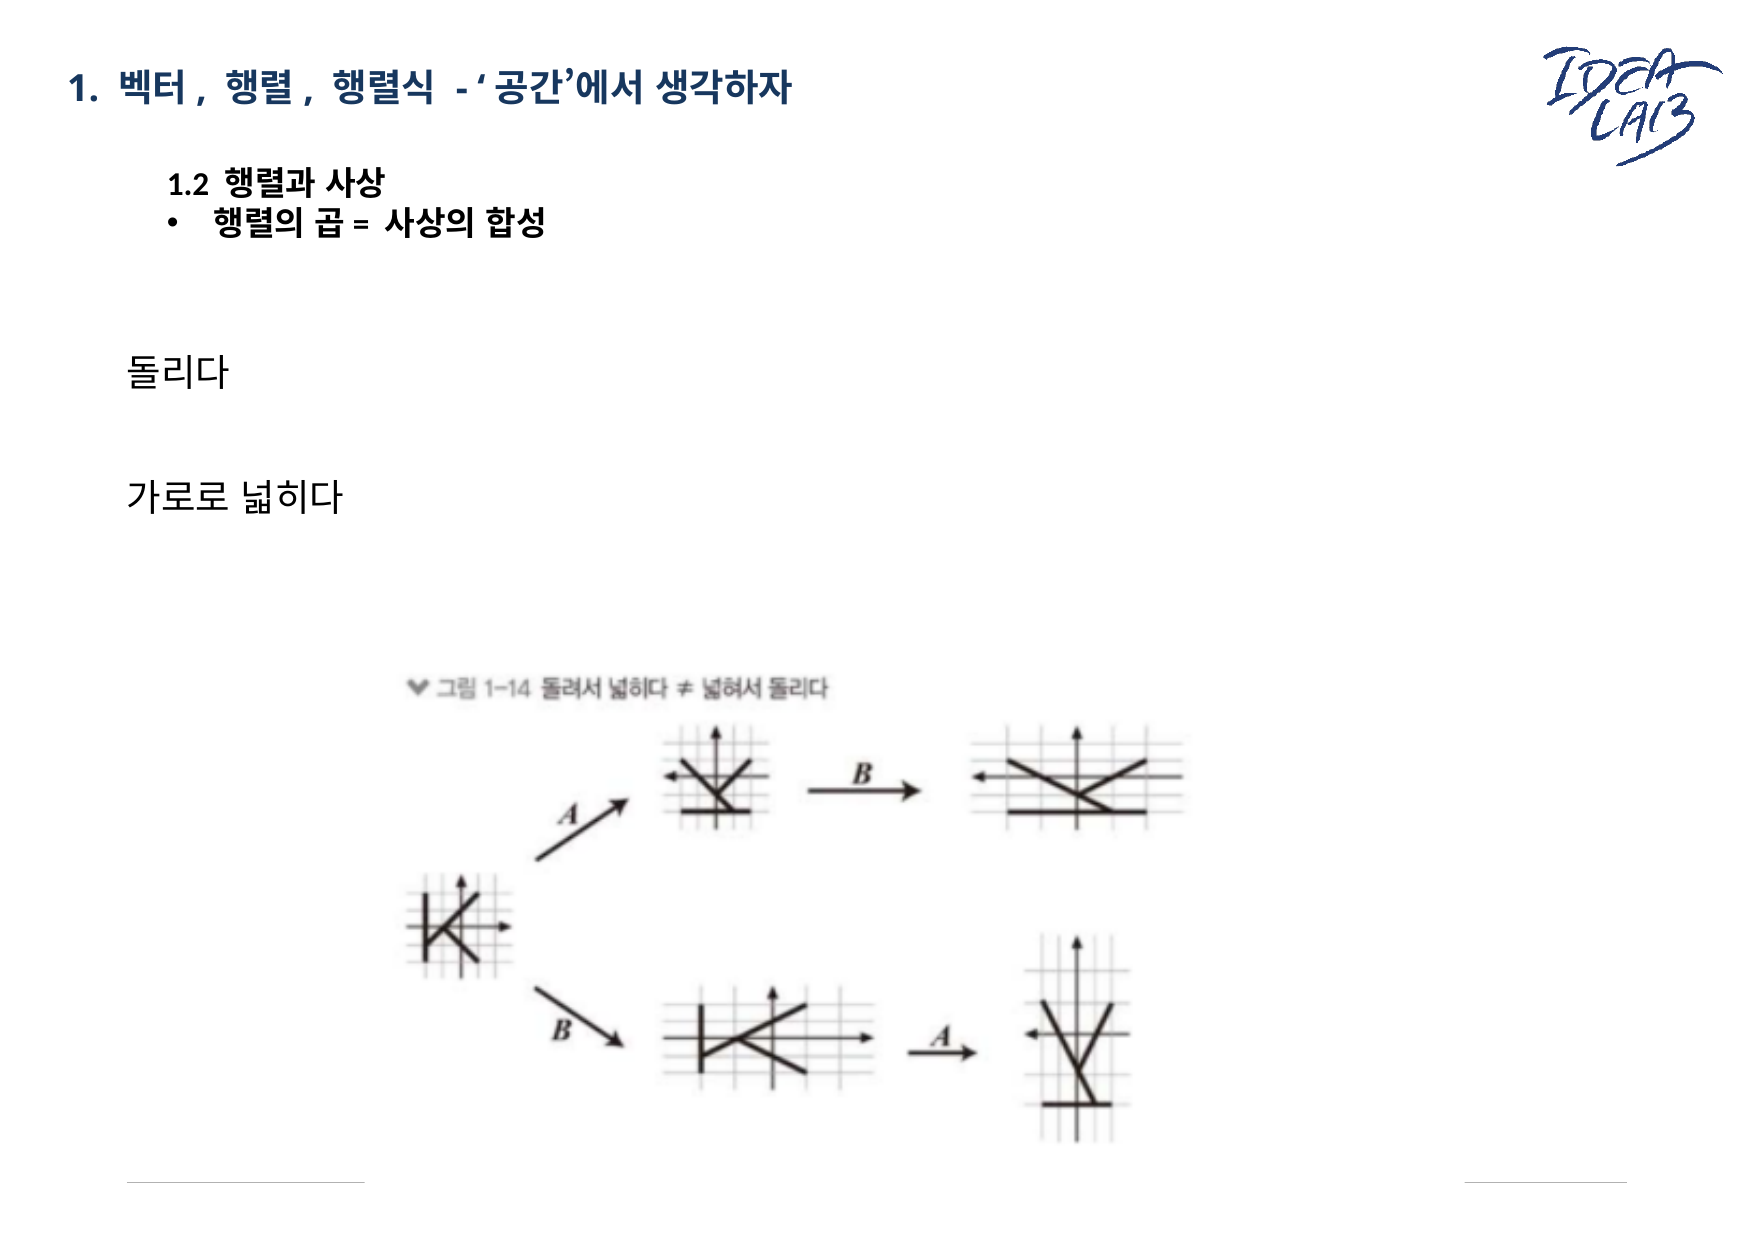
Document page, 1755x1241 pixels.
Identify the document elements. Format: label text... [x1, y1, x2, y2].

text_box 1. 벡터, 행렬, 행렬식 - ‘공간’에서 생각하자 [52, 56, 1228, 117]
text_box 1.2 행렬과 사상 행렬의 곱= 사상의 합성 [152, 155, 1578, 969]
picture [364, 631, 1465, 1183]
picture [1539, 39, 1725, 171]
